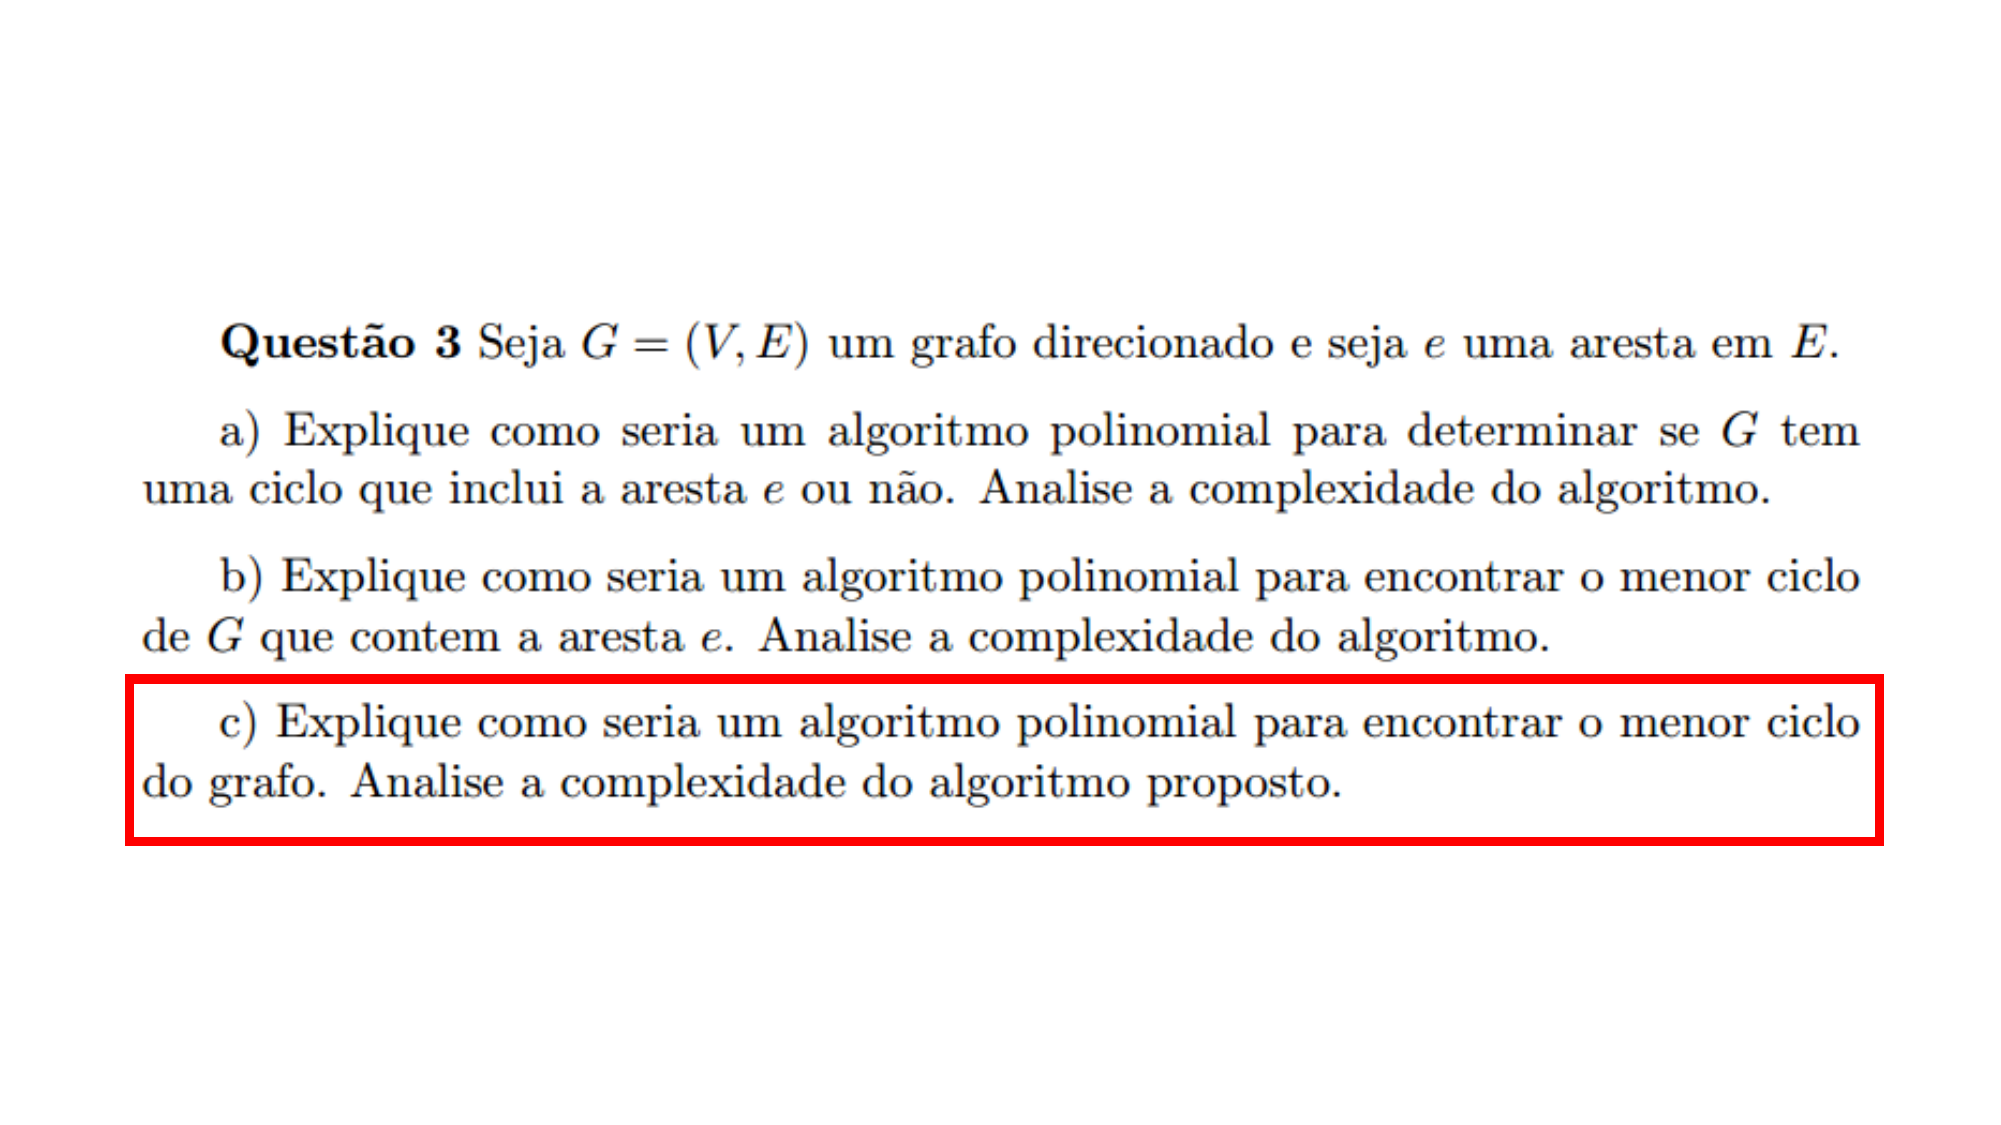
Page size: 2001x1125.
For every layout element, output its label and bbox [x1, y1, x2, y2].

picture [87, 283, 1913, 842]
